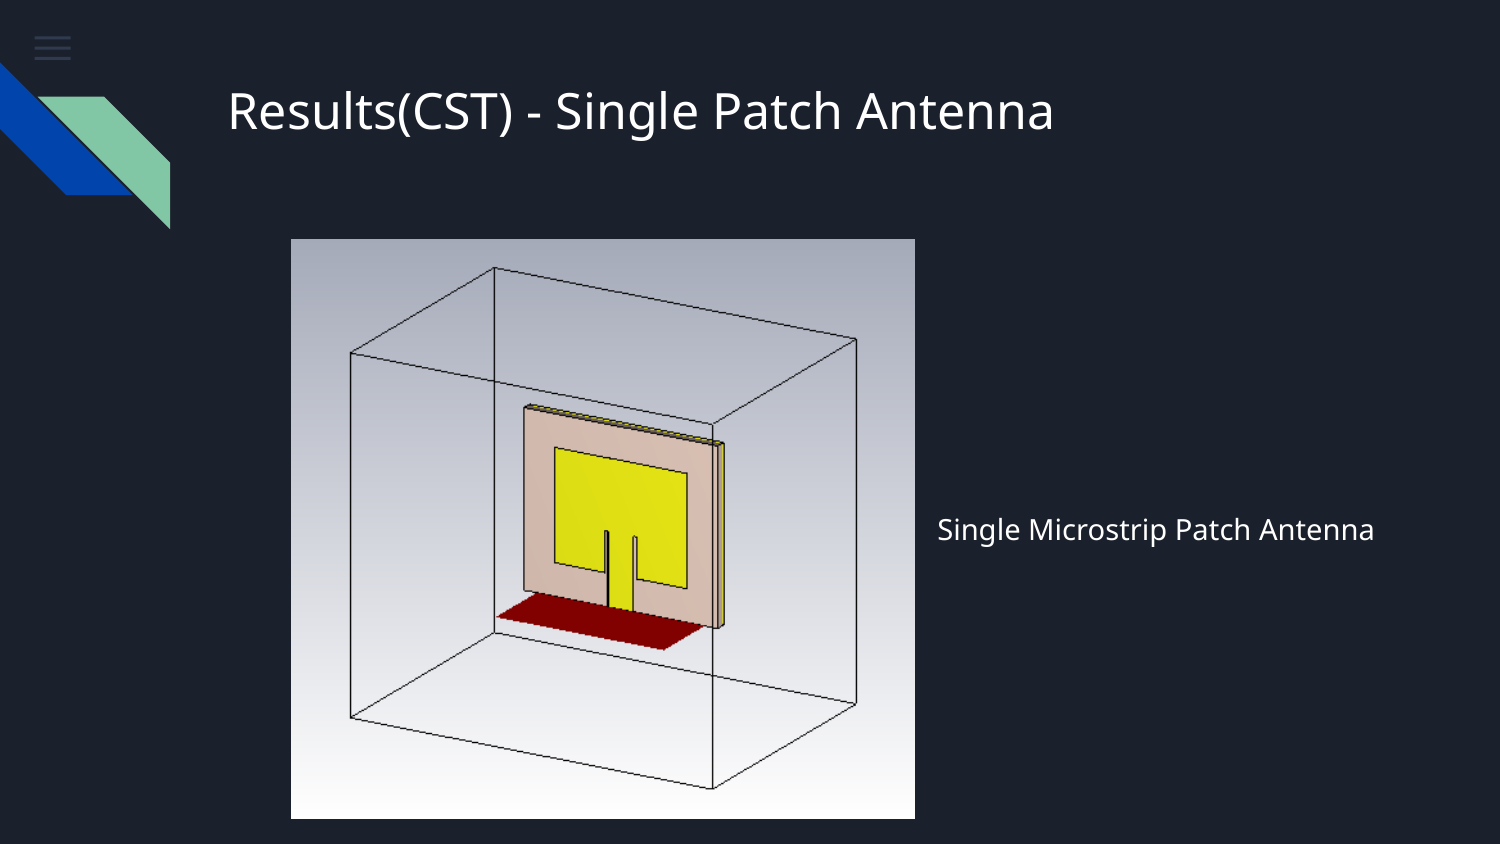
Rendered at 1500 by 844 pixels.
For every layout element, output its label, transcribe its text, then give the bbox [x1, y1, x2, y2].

text_box Single Microstrip Patch Antenna [922, 496, 1400, 562]
picture [291, 239, 915, 819]
title Results(CST) - Single Patch Antenna [212, 64, 1368, 215]
